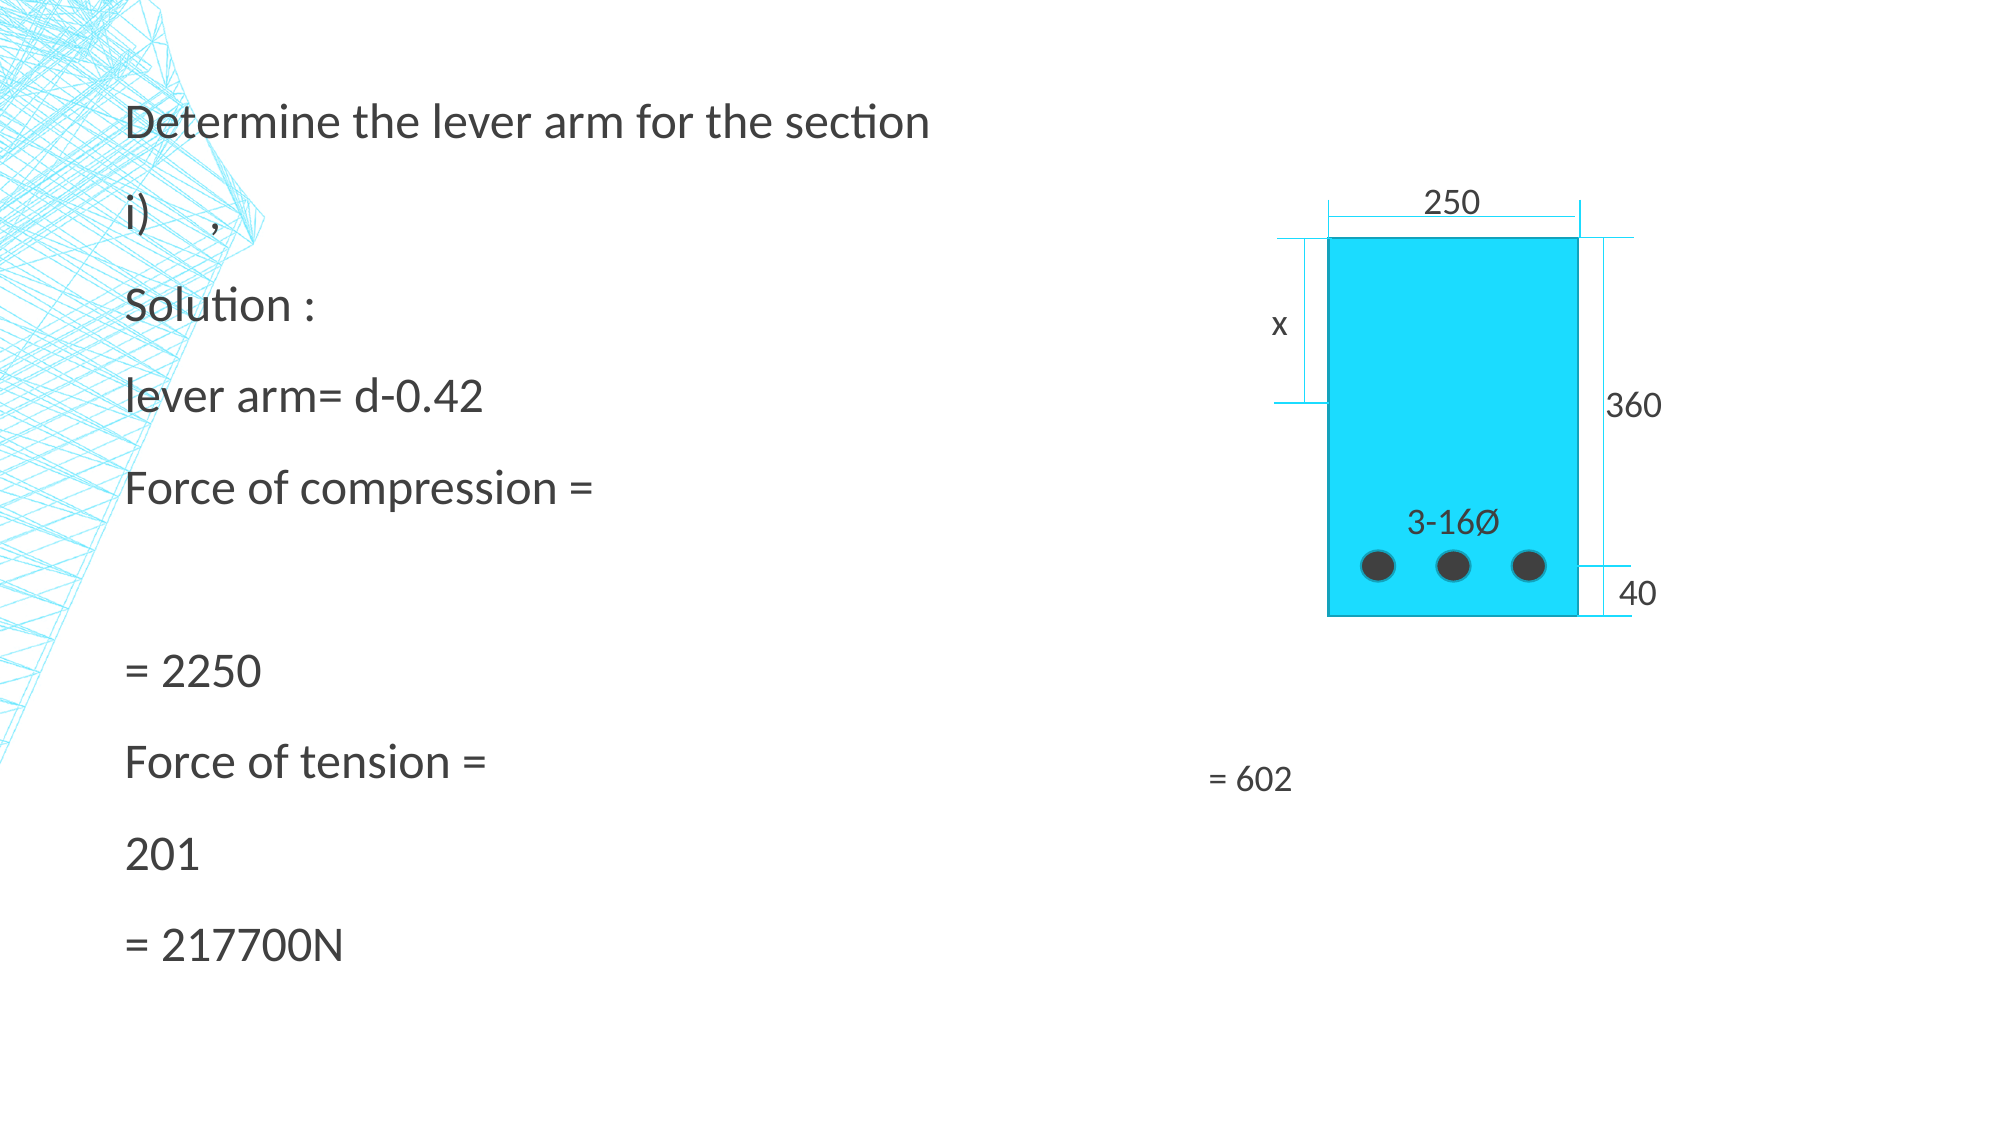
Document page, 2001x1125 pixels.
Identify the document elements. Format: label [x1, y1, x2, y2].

picture [0, 0, 2001, 1125]
text_box [1256, 169, 1678, 622]
